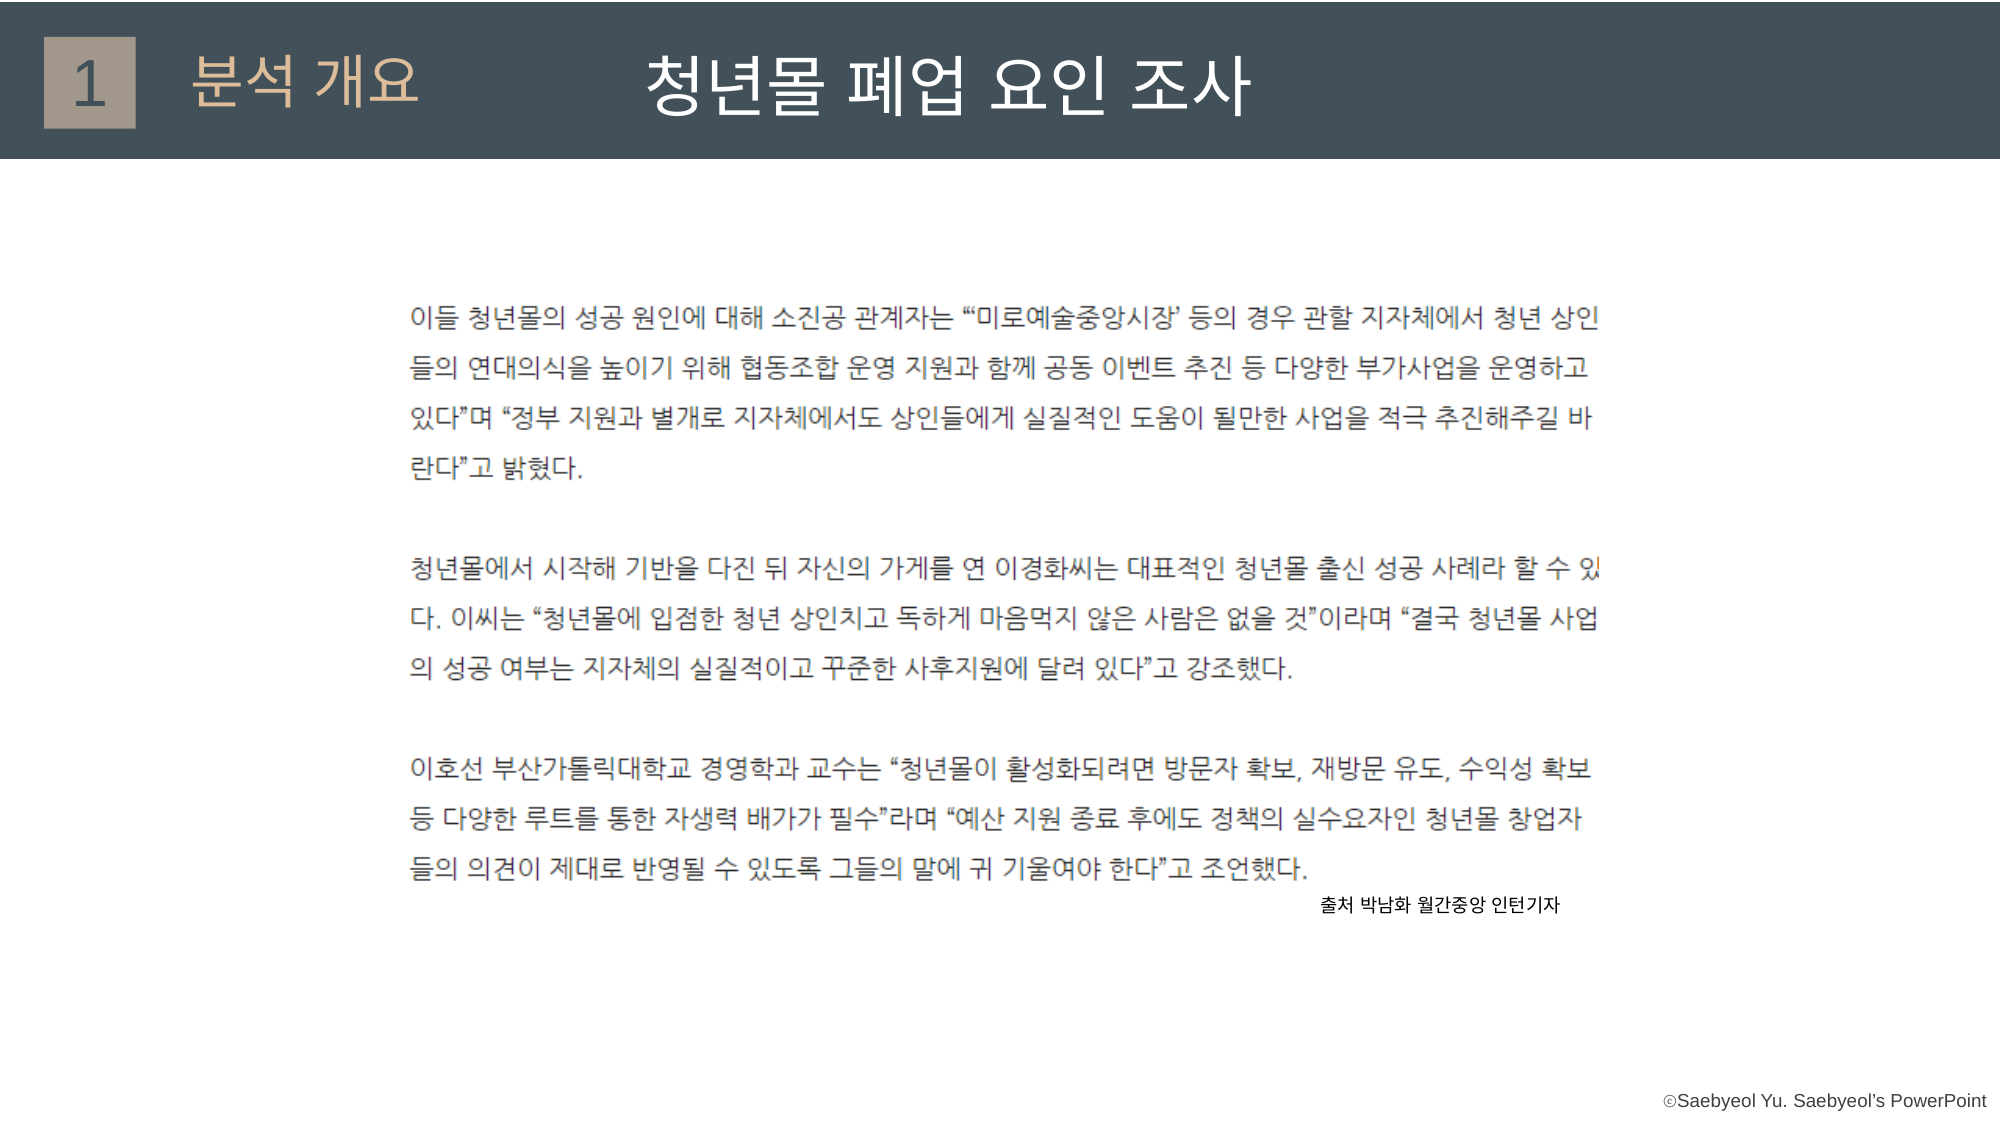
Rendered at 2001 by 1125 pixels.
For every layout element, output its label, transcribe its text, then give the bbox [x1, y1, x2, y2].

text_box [43, 32, 595, 129]
text_box 출처 박남화 월간중앙 인턴기자 [1305, 882, 1715, 928]
text_box 청년몰 폐업 요인 조사 [629, 37, 1571, 133]
picture [401, 297, 1599, 906]
text_box [0, 2, 2000, 159]
